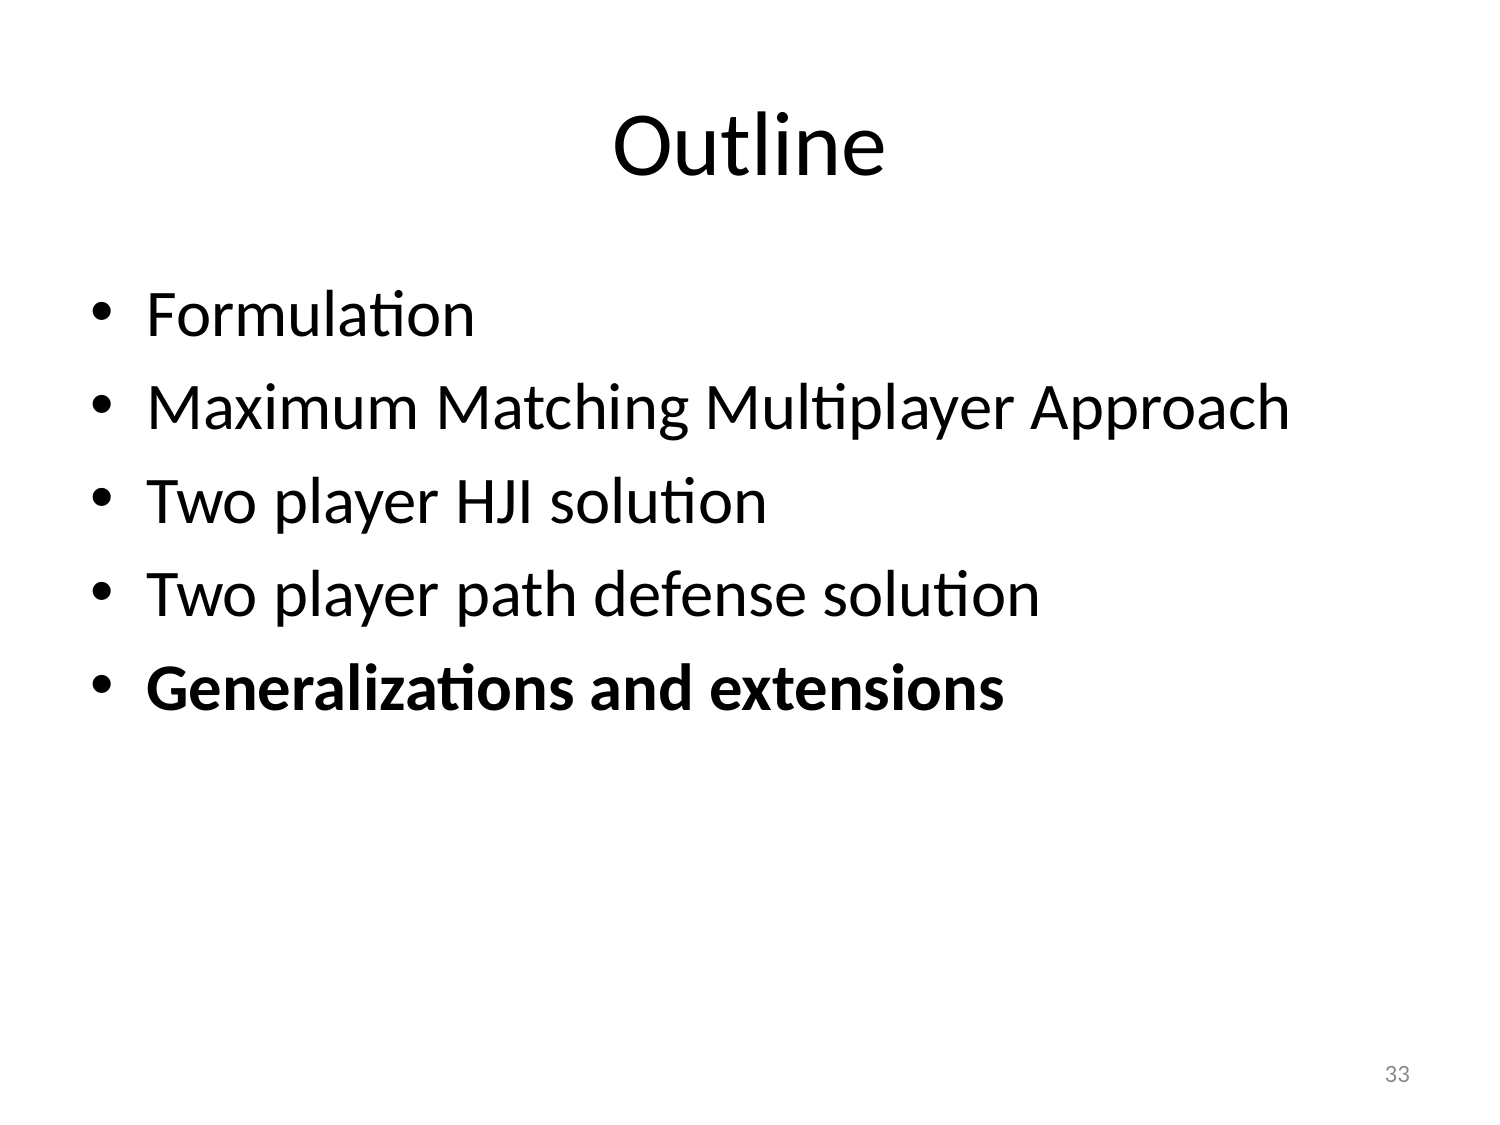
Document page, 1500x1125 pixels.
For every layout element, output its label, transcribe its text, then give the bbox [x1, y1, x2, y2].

title Outline [75, 45, 1425, 233]
list Formulation Maximum Matching Multiplayer Approach Two player HJI solution Two player path defense solution Generalizations and extensions [75, 262, 1425, 1005]
slide_number 33 [1074, 1042, 1425, 1103]
